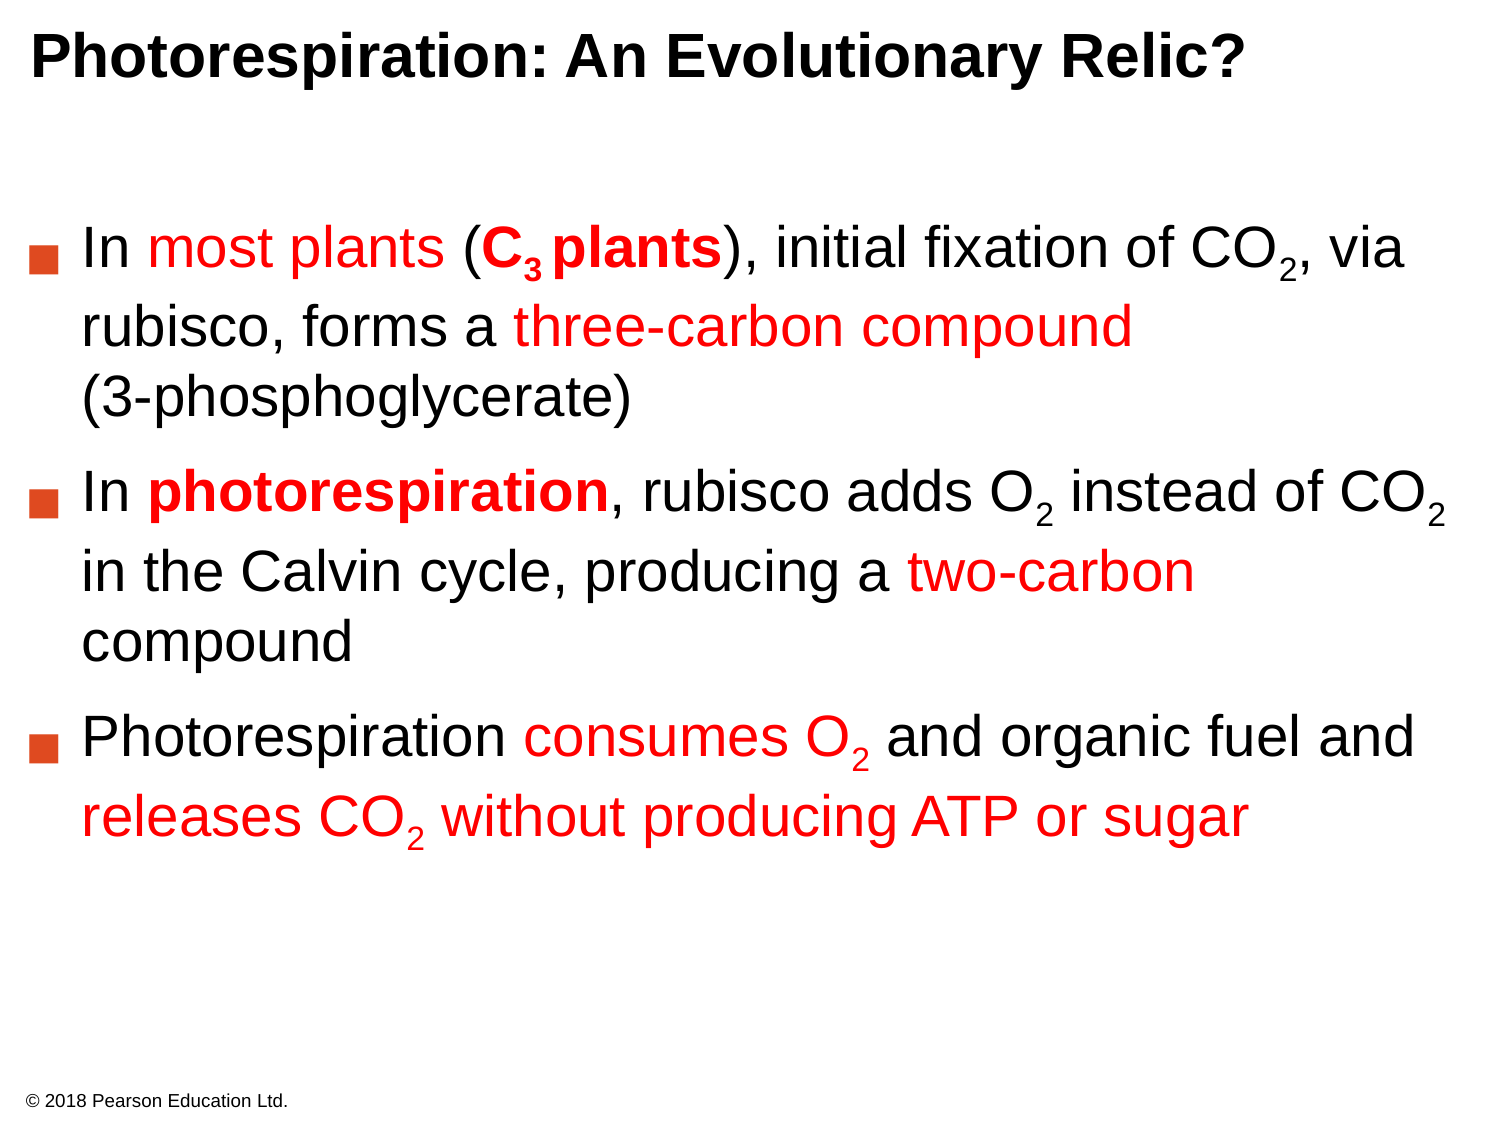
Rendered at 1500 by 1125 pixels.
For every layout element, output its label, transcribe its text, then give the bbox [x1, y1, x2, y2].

footer © 2018 Pearson Education Ltd. [10, 1080, 518, 1119]
list In most plants (C3 plants), initial fixation of CO2, via rubisco, forms a three-carbon compound (3-phosphoglycerate) In photorespiration, rubisco adds O2 instead of CO2 in the Calvin cycle, producing a two-carbon compound Photorespiration consumes O2 and organic fuel and releases CO2 without producing ATP or sugar [24, 208, 1475, 1065]
title Photorespiration: An Evolutionary Relic? [0, 0, 1500, 106]
